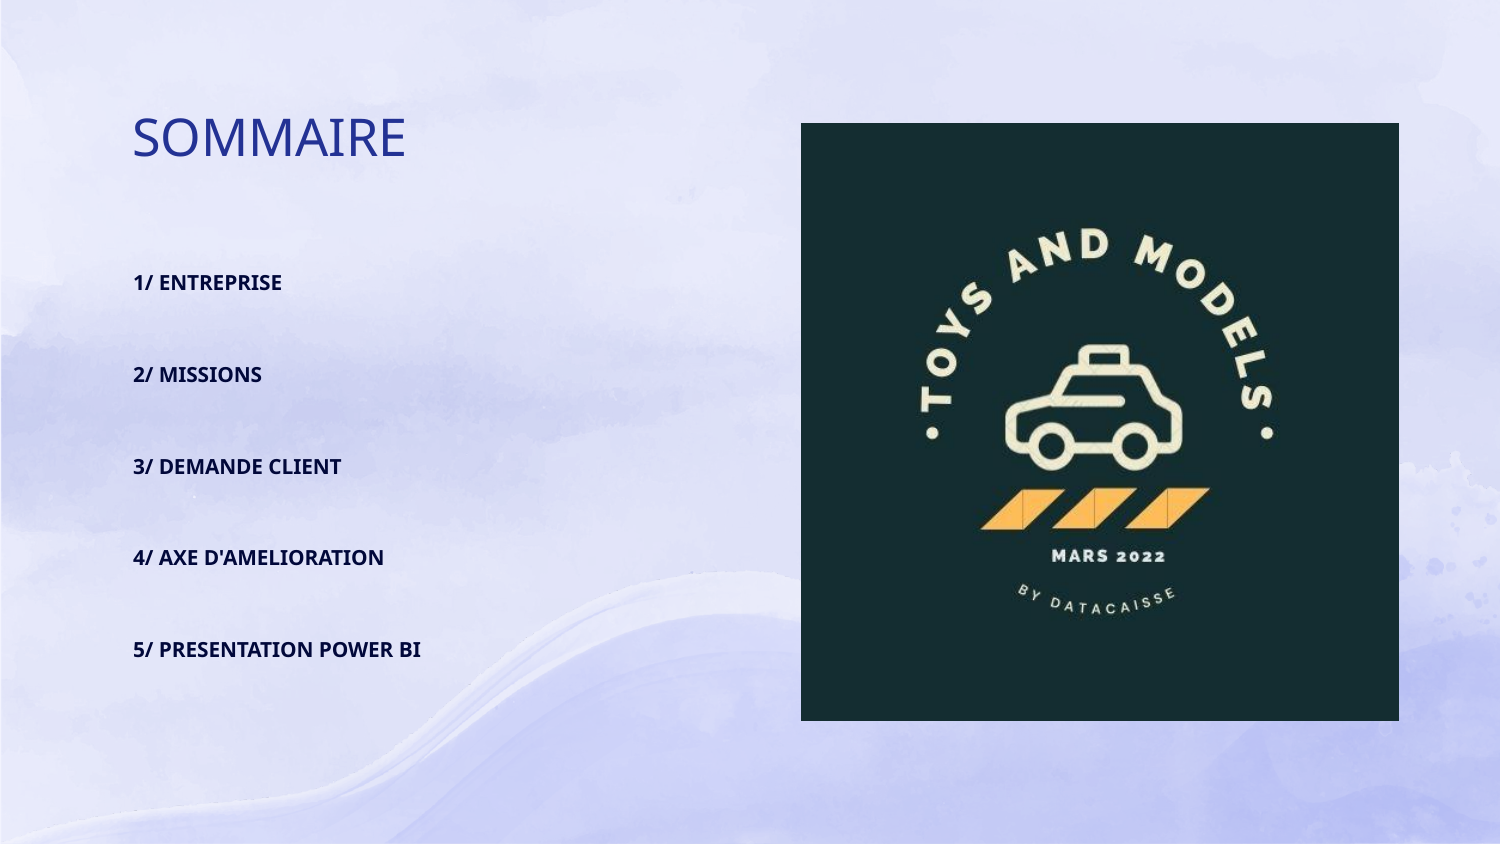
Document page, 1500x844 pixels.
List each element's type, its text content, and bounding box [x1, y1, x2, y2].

list 1/ ENTREPRISE 2/ MISSIONS 3/ DEMANDE CLIENT 4/ AXE D'AMELIORATION 5/ PRESENTATION POWER BI [118, 254, 670, 756]
picture [801, 122, 1400, 721]
title SOMMAIRE [117, 87, 1383, 182]
